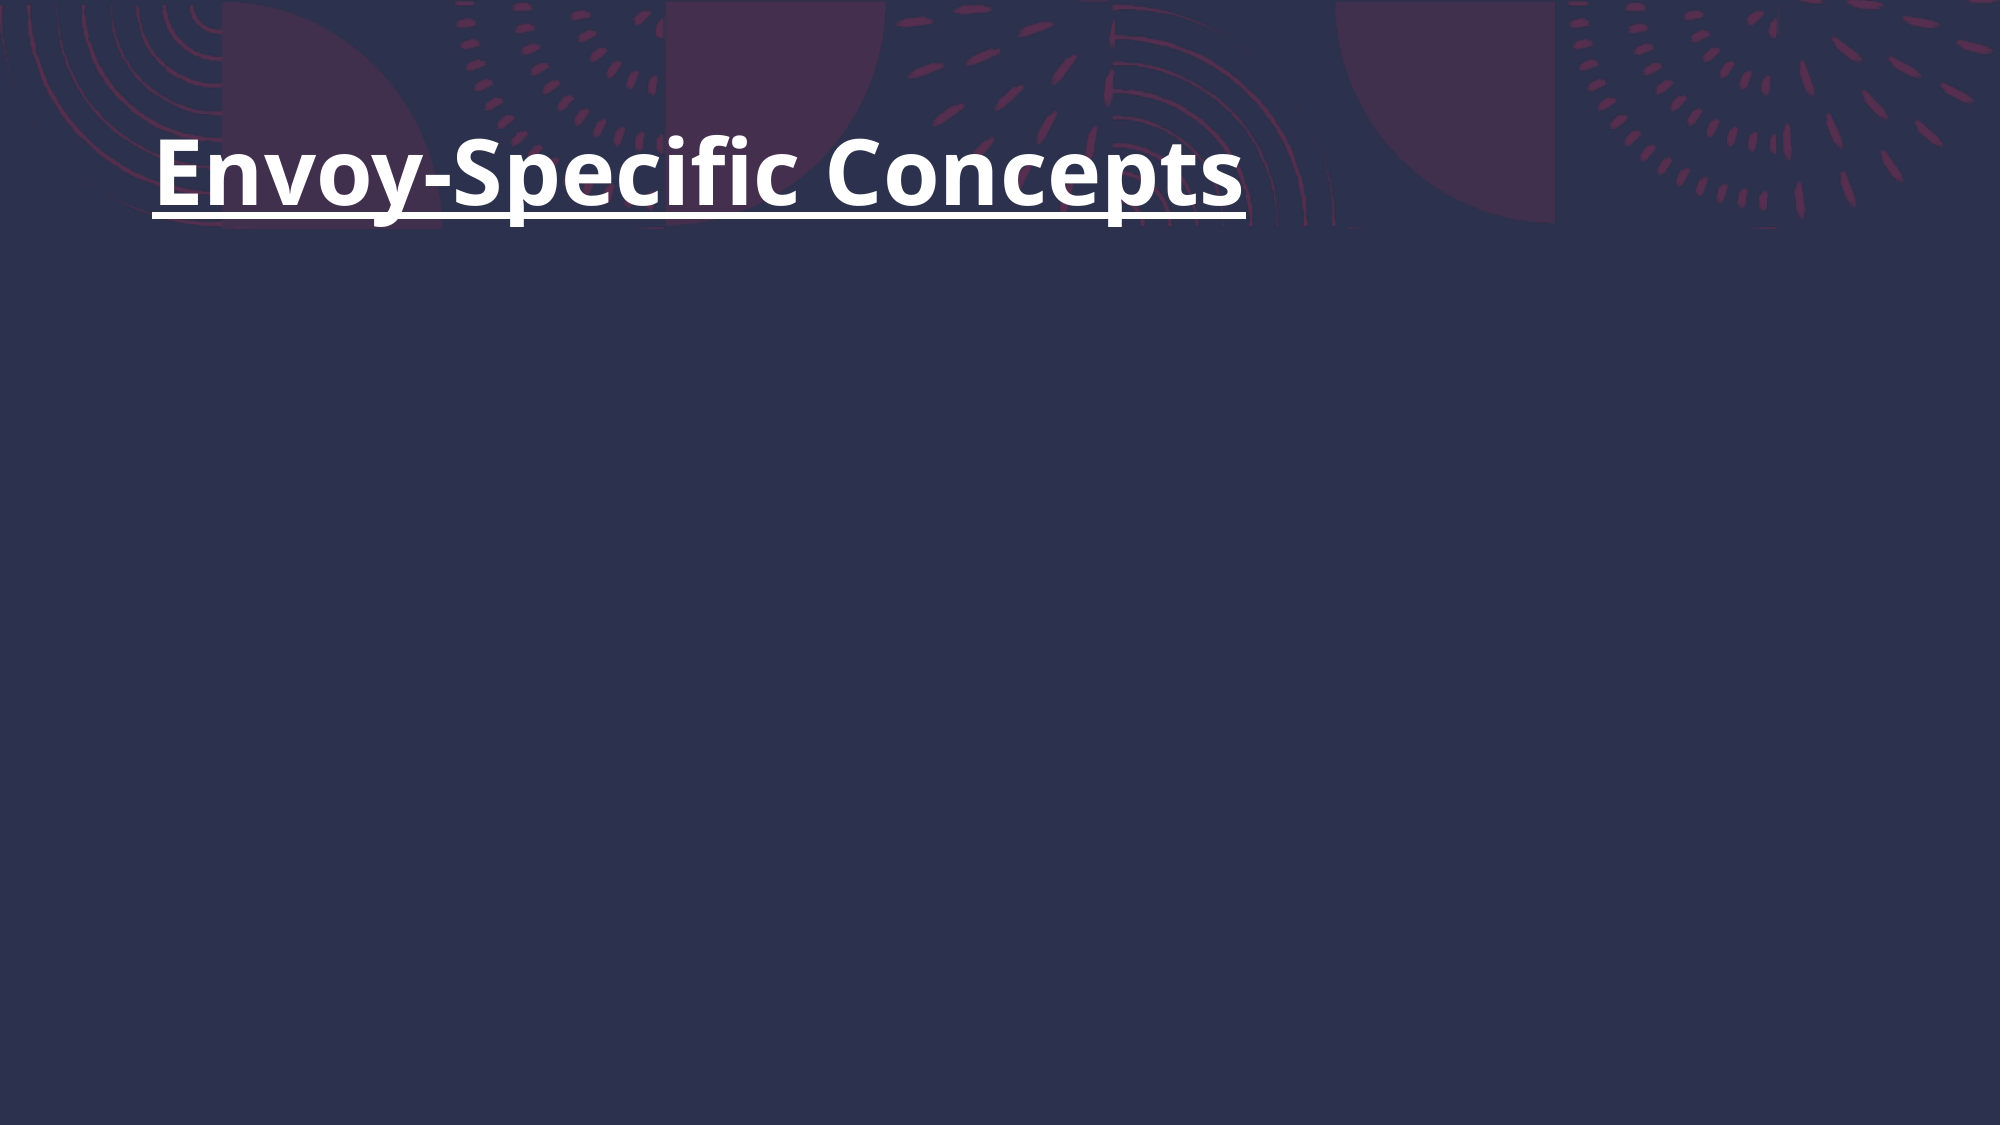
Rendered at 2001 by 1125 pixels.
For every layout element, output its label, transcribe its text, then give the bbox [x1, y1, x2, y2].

title Envoy-Specific Concepts [137, 60, 1863, 278]
